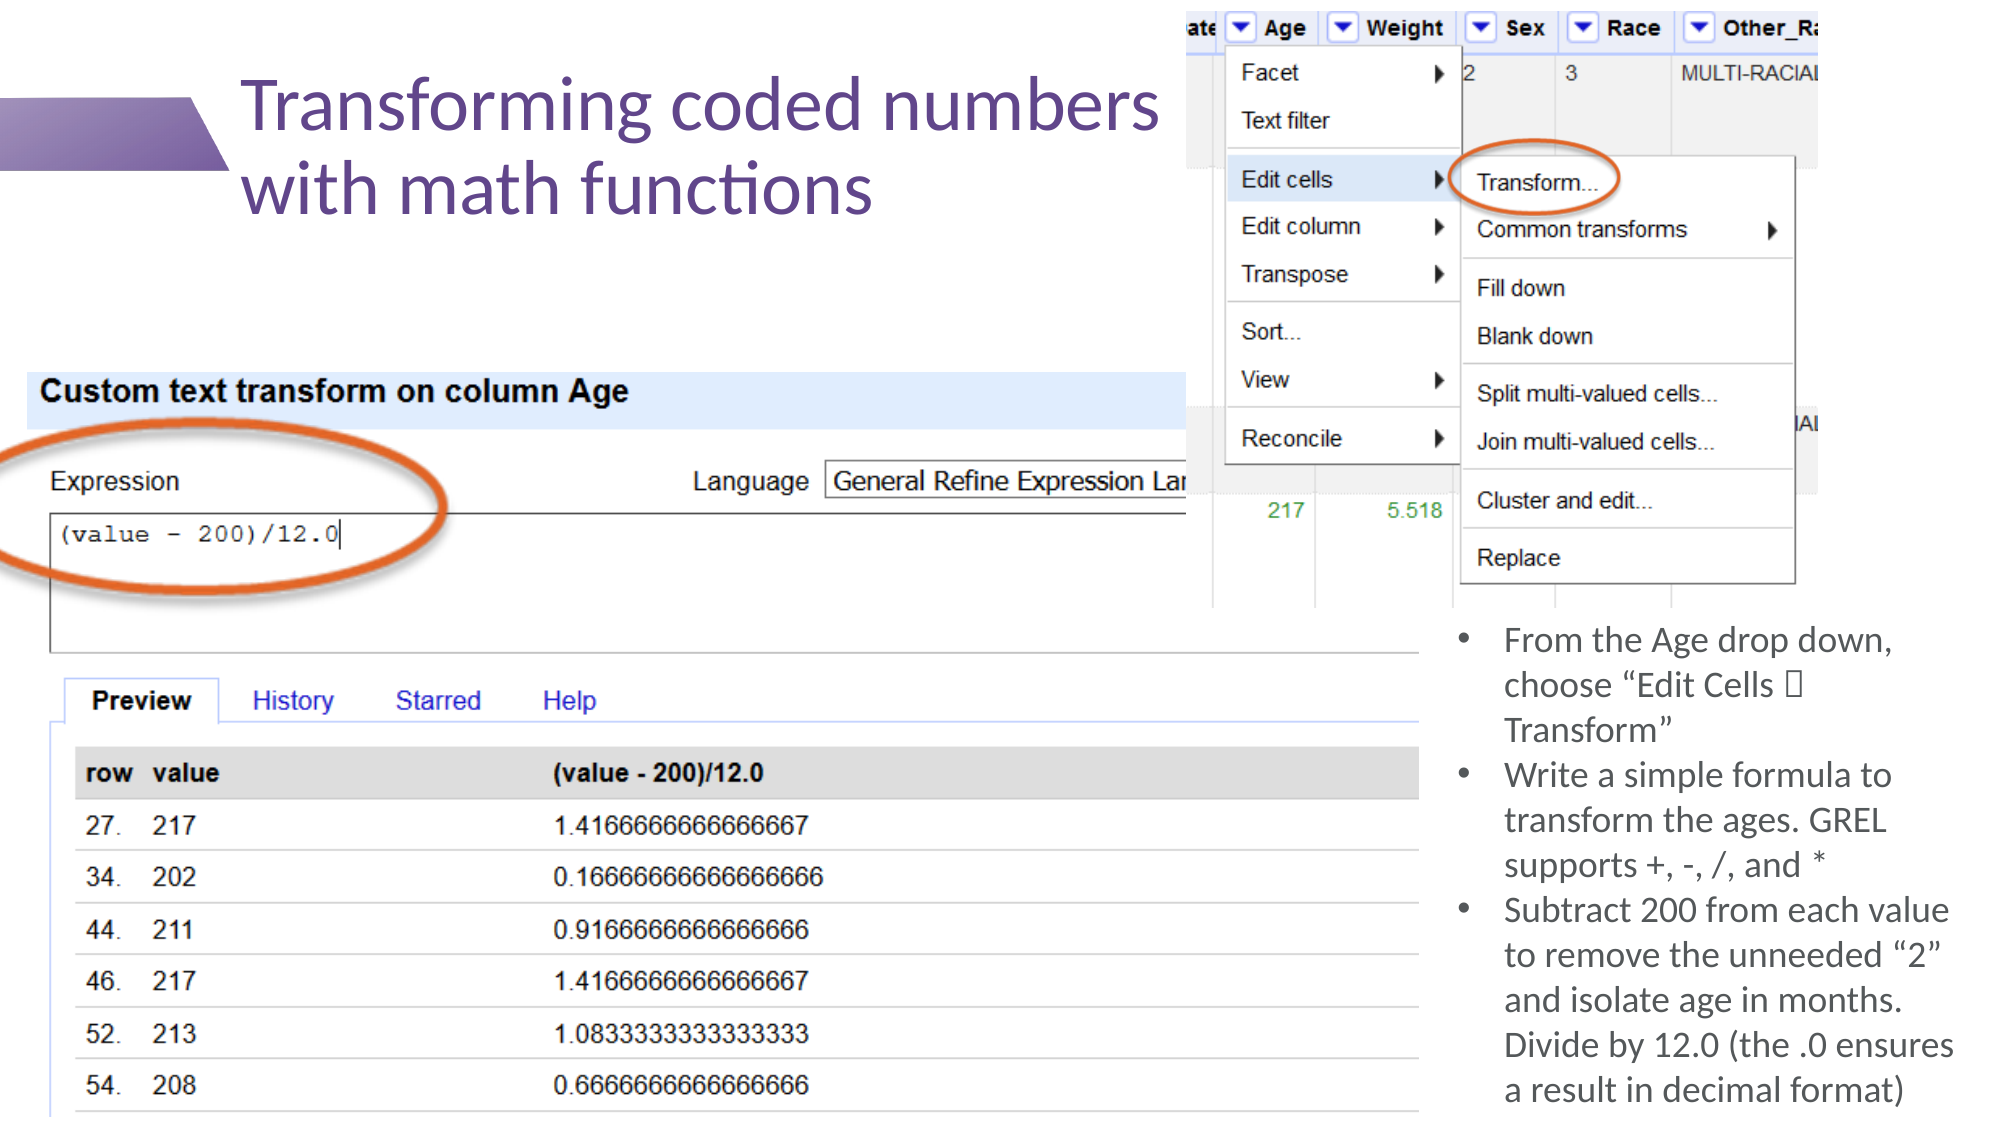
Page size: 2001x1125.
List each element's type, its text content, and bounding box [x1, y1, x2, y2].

text_box From the Age drop down, choose “Edit Cells  Transform” Write a simple formula to transform the ages. GREL supports +, -, /, and * Subtract 200 from each value to remove the unneeded “2” and isolate age in months. Divide by 12.0 (the .0 ensures a result in decimal format) [1442, 607, 1985, 1118]
picture [0, 11, 1818, 1117]
title Transforming coded numbers with math functions [240, 72, 1180, 239]
